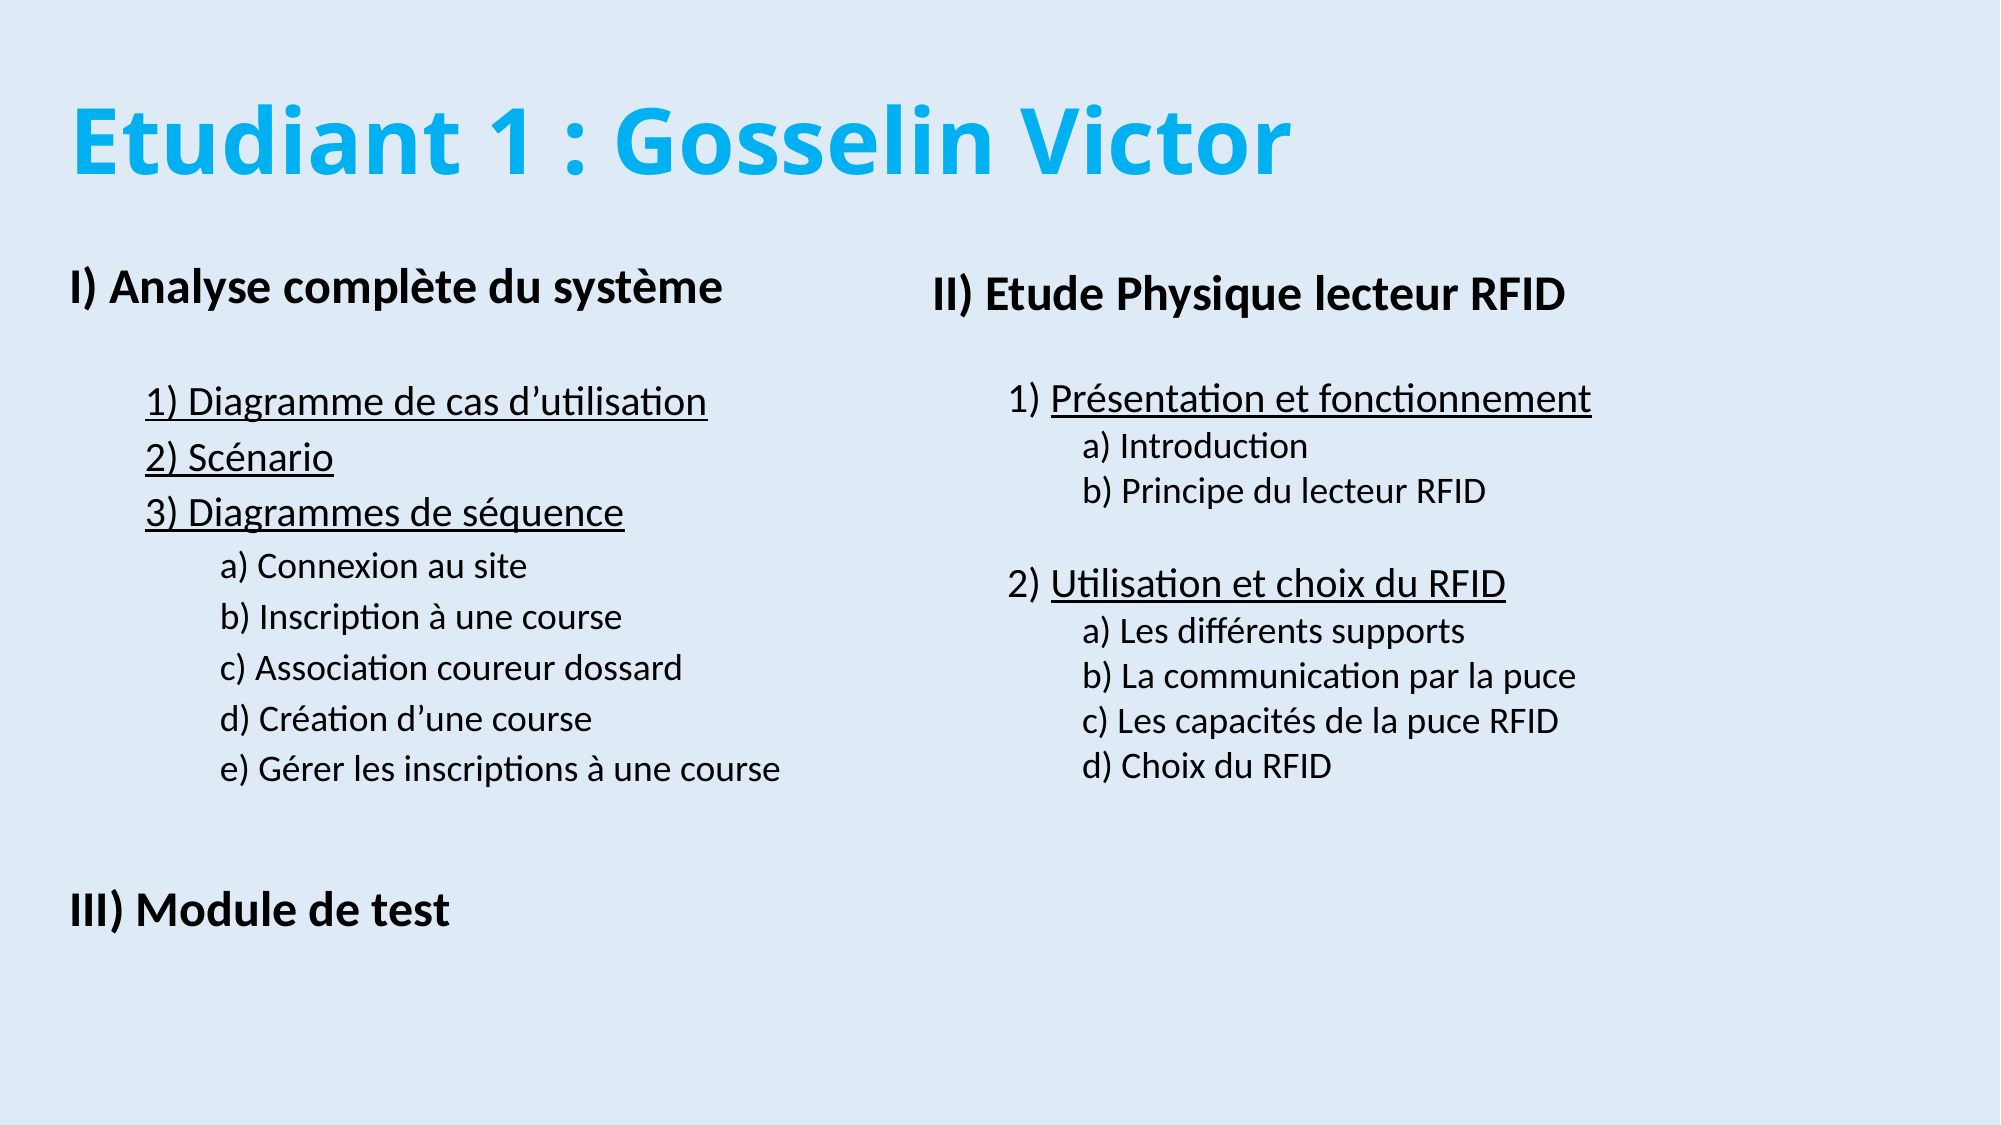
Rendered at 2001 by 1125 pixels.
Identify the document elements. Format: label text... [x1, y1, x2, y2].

text_box II) Etude Physique lecteur RFID 1) Présentation et fonctionnement a) Introduction b) Principe du lecteur RFID 2) Utilisation et choix du RFID a) Les différents supports b) La communication par la puce c) Les capacités de la puce RFID d) Choix du RFID [917, 253, 1918, 794]
text_box III) Module de test [54, 869, 863, 1125]
title Etudiant 1 : Gosselin Victor [54, 35, 1780, 253]
list I) Analyse complète du système 1) Diagramme de cas d’utilisation 2) Scénario 3) Diagrammes de séquence a) Connexion au site b) Inscription à une course c) Association coureur dossard d) Création d’une course e) Gérer les inscriptions à une course [54, 253, 918, 799]
